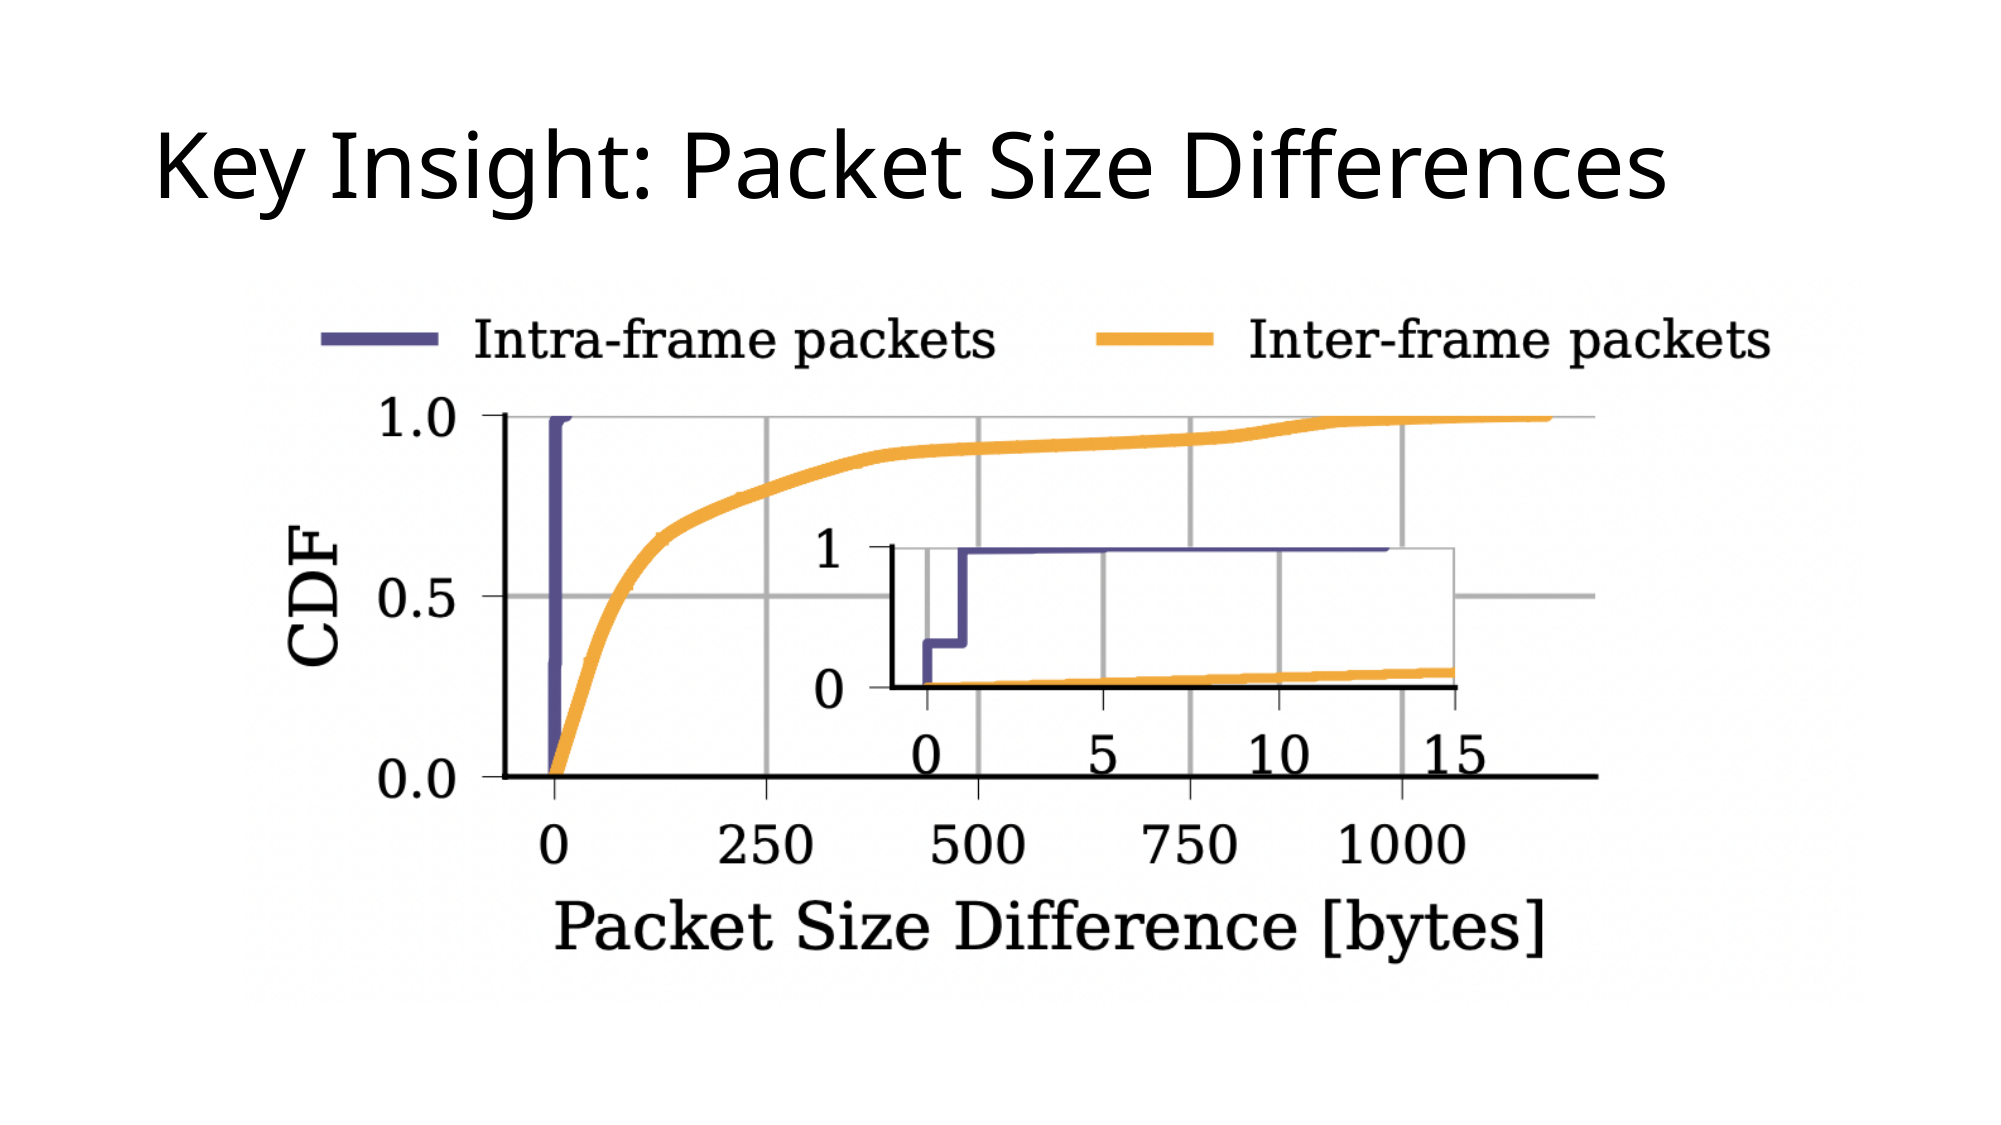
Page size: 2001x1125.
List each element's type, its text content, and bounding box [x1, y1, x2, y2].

title Key Insight: Packet Size Differences [137, 59, 1863, 278]
picture [242, 277, 1863, 1005]
